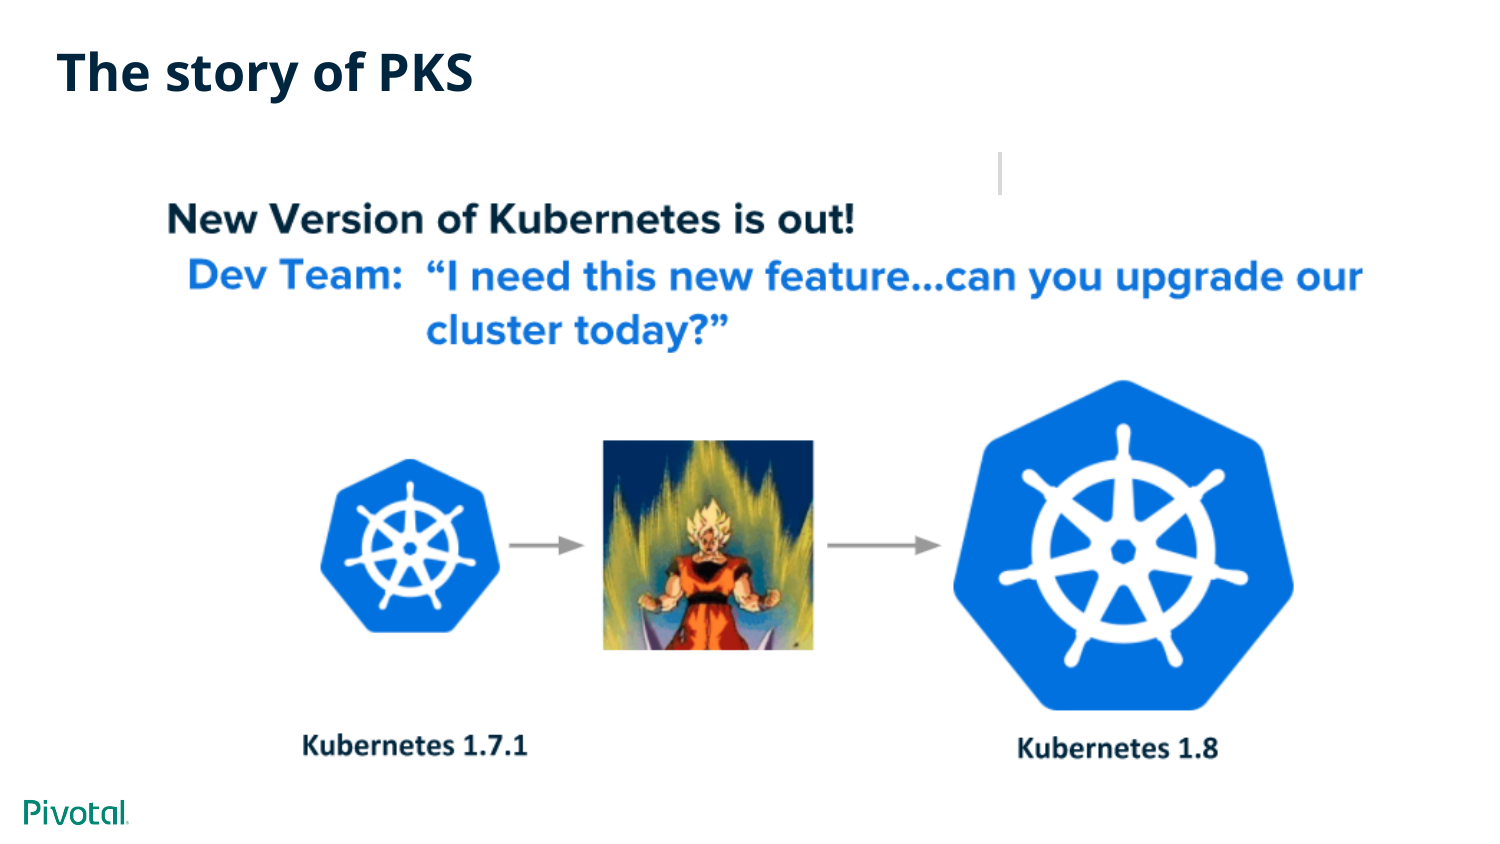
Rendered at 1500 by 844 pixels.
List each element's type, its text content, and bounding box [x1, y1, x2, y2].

picture [0, 782, 148, 844]
picture [160, 194, 1380, 781]
title The story of PKS [41, 24, 1463, 117]
